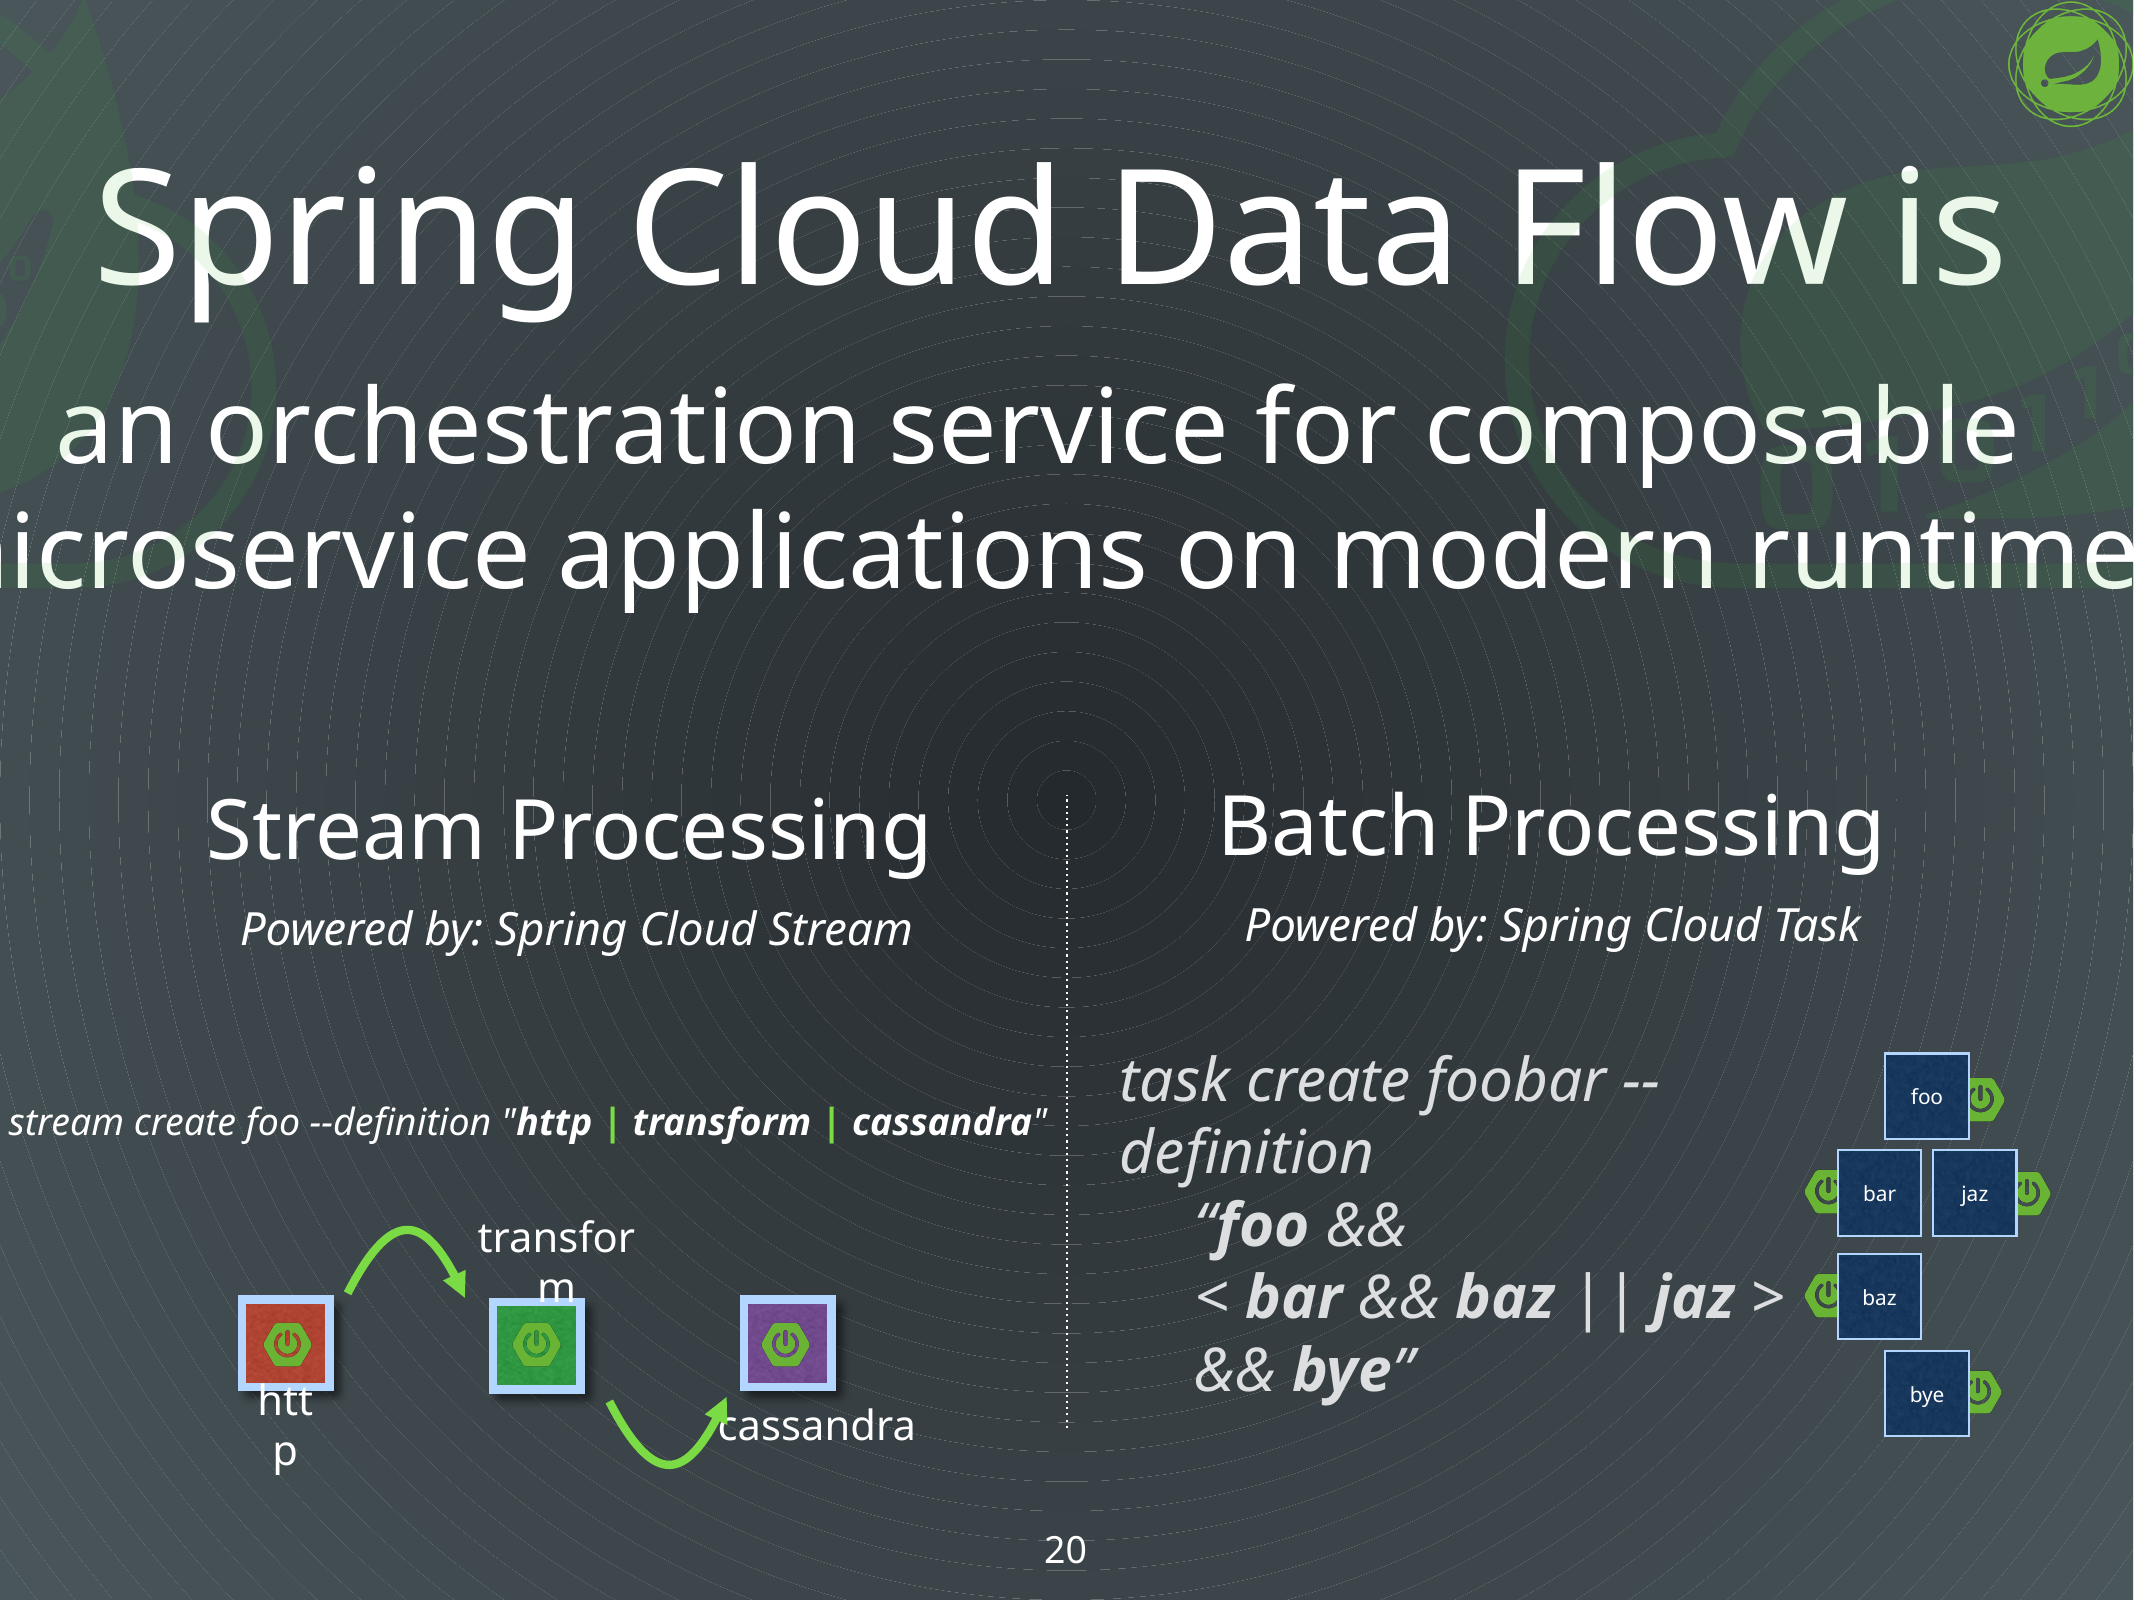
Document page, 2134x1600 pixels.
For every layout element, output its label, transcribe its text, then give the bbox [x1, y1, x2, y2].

text_box Spring Cloud Data Flow is [279, 115, 1502, 325]
picture [0, 0, 279, 779]
text_box an orchestration service for composable microservice applications on modern runtimes [279, 350, 1502, 618]
slide_number 20 [1034, 1517, 1097, 1581]
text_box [1248, 765, 1855, 959]
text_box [0, 1089, 1094, 1463]
picture [1502, 0, 2134, 779]
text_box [1111, 1032, 2053, 1437]
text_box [244, 769, 900, 963]
